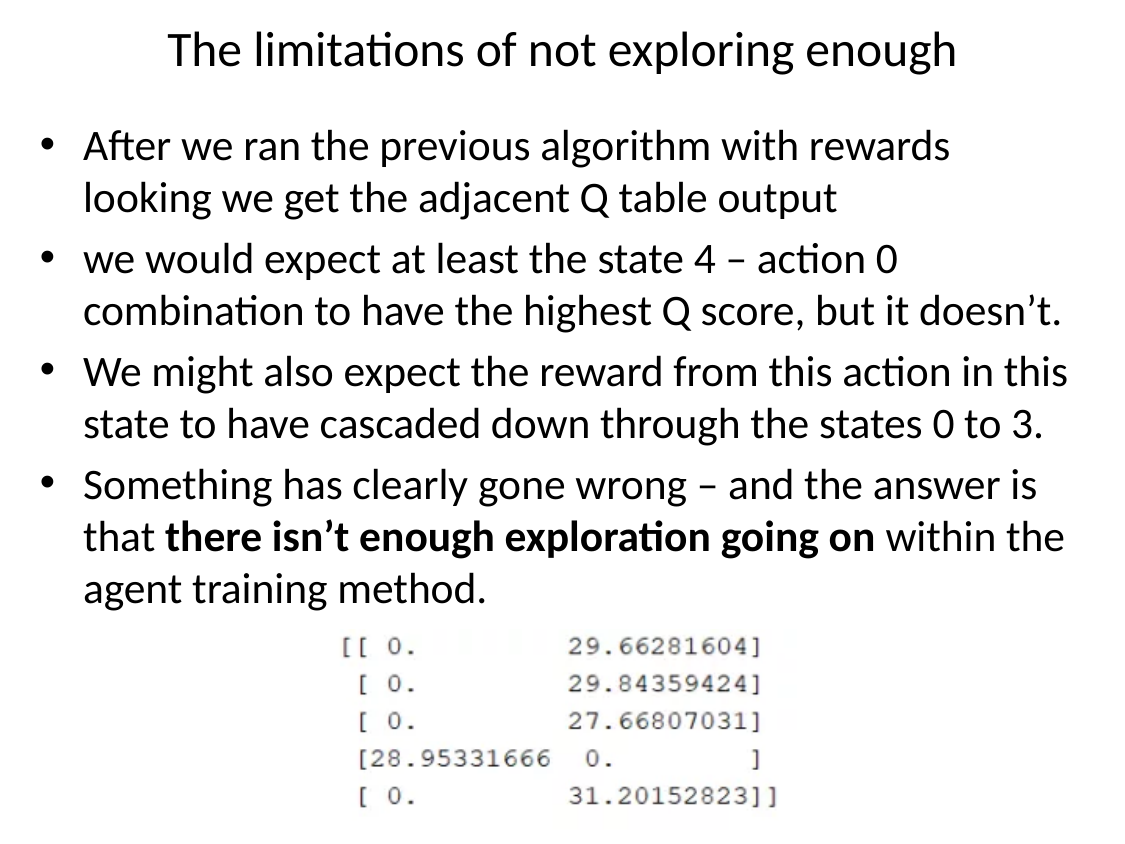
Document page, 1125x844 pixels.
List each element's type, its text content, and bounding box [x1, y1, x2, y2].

title The limitations of not exploring enough [24, 9, 1100, 85]
picture [327, 628, 798, 831]
list After we ran the previous algorithm with rewards looking we get the adjacent Q table output we would expect at least the state 4 – action 0 combination to have the highest Q score, but it doesn’t. We might also expect the reward from this action in this state to have cascaded down through the states 0 to 3. Something has clearly gone wrong – and the answer is that there isn’t enough exploration going on within the agent training method. [24, 109, 1100, 630]
